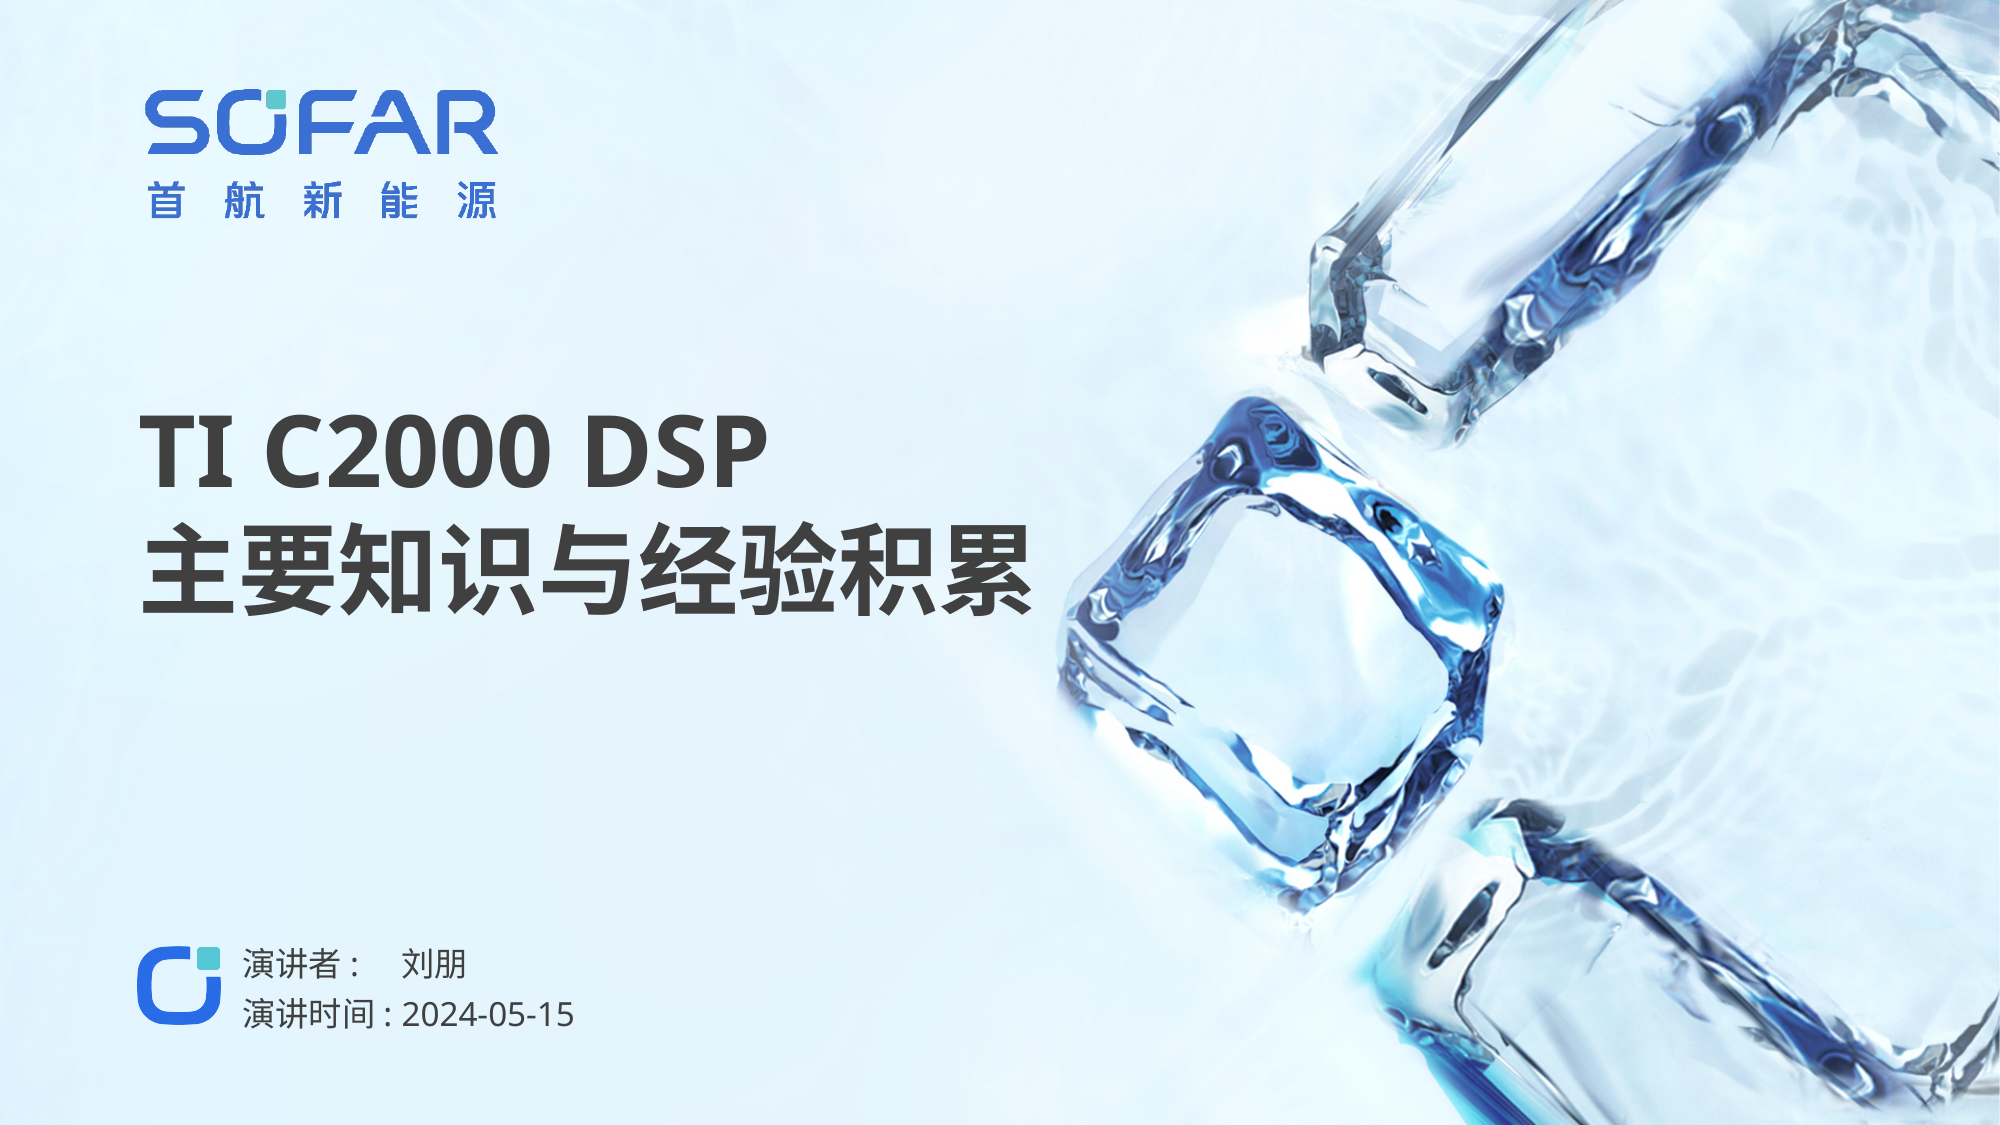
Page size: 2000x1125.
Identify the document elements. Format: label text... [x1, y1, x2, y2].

text_box 2024-05-15 [386, 965, 647, 1036]
picture [0, 0, 2000, 1125]
list 刘朋 [386, 915, 647, 965]
subtitle TI C2000 DSP 主要知识与经验积累 [124, 379, 1524, 810]
